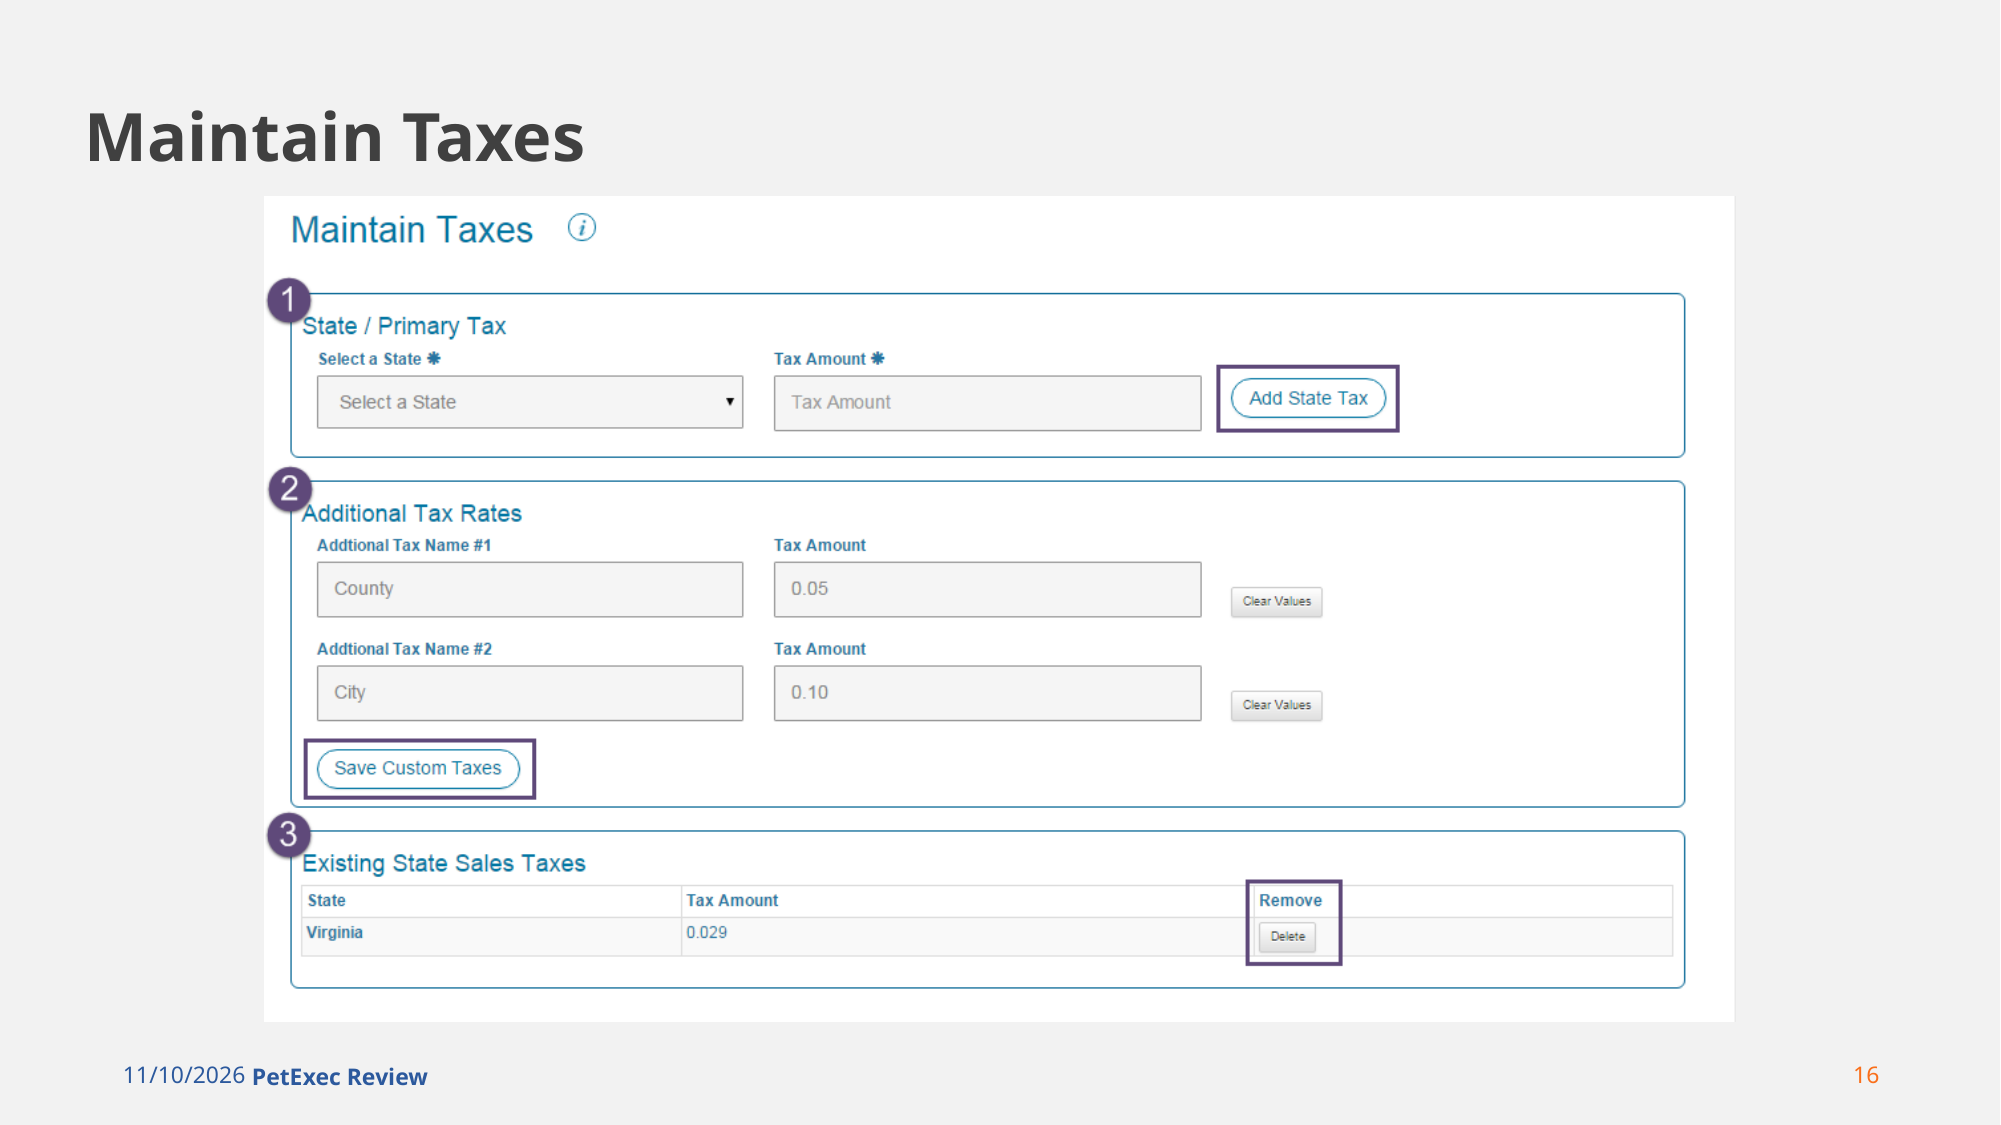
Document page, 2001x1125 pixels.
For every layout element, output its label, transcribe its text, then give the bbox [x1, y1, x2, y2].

title Maintain Taxes [69, 82, 1931, 197]
picture [264, 196, 1736, 1022]
